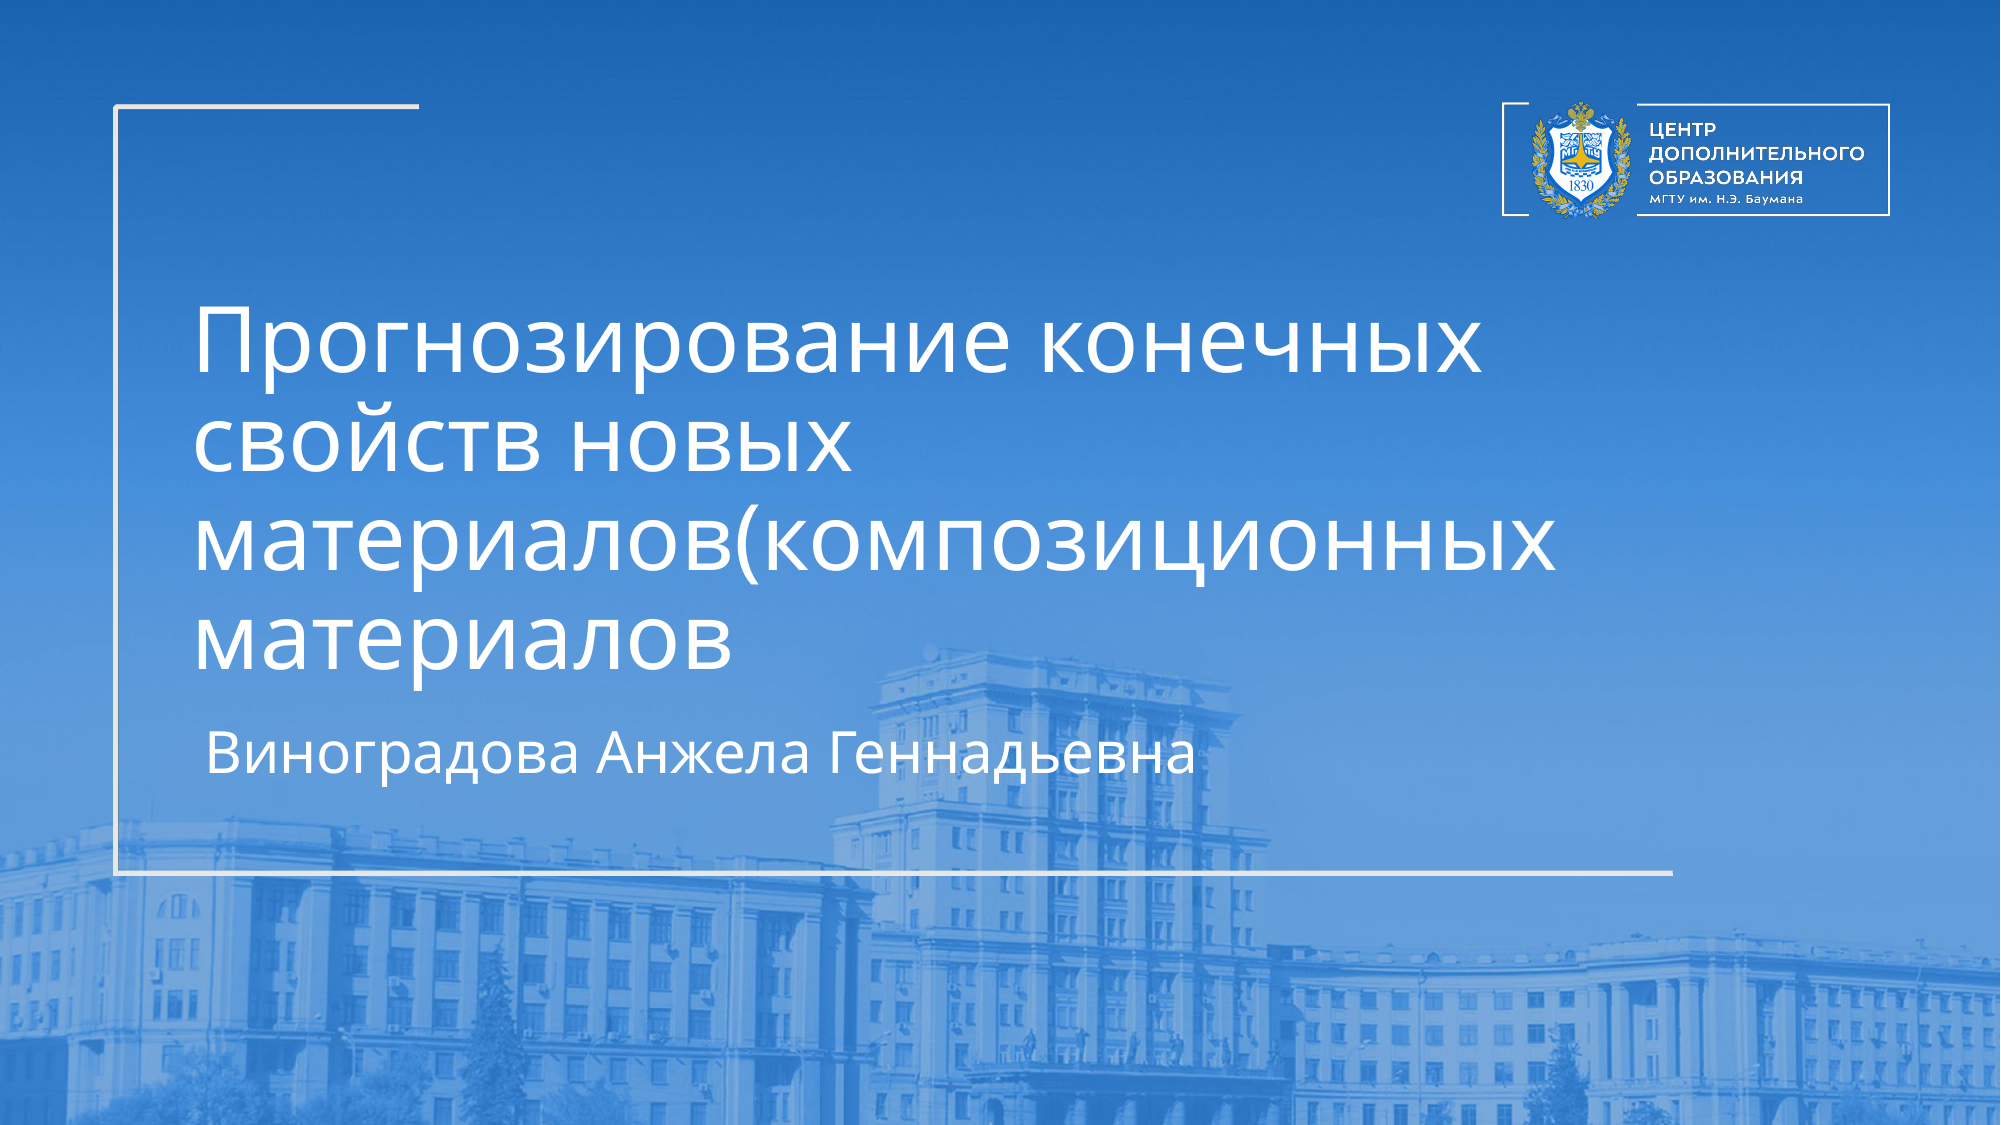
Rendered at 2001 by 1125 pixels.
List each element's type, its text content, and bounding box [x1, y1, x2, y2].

picture [0, 0, 2000, 1125]
title Прогнозирование конечных свойств новых материалов(композиционных материалов [176, 136, 1673, 697]
subtitle Виноградова Анжела Геннадьевна [176, 715, 1673, 860]
